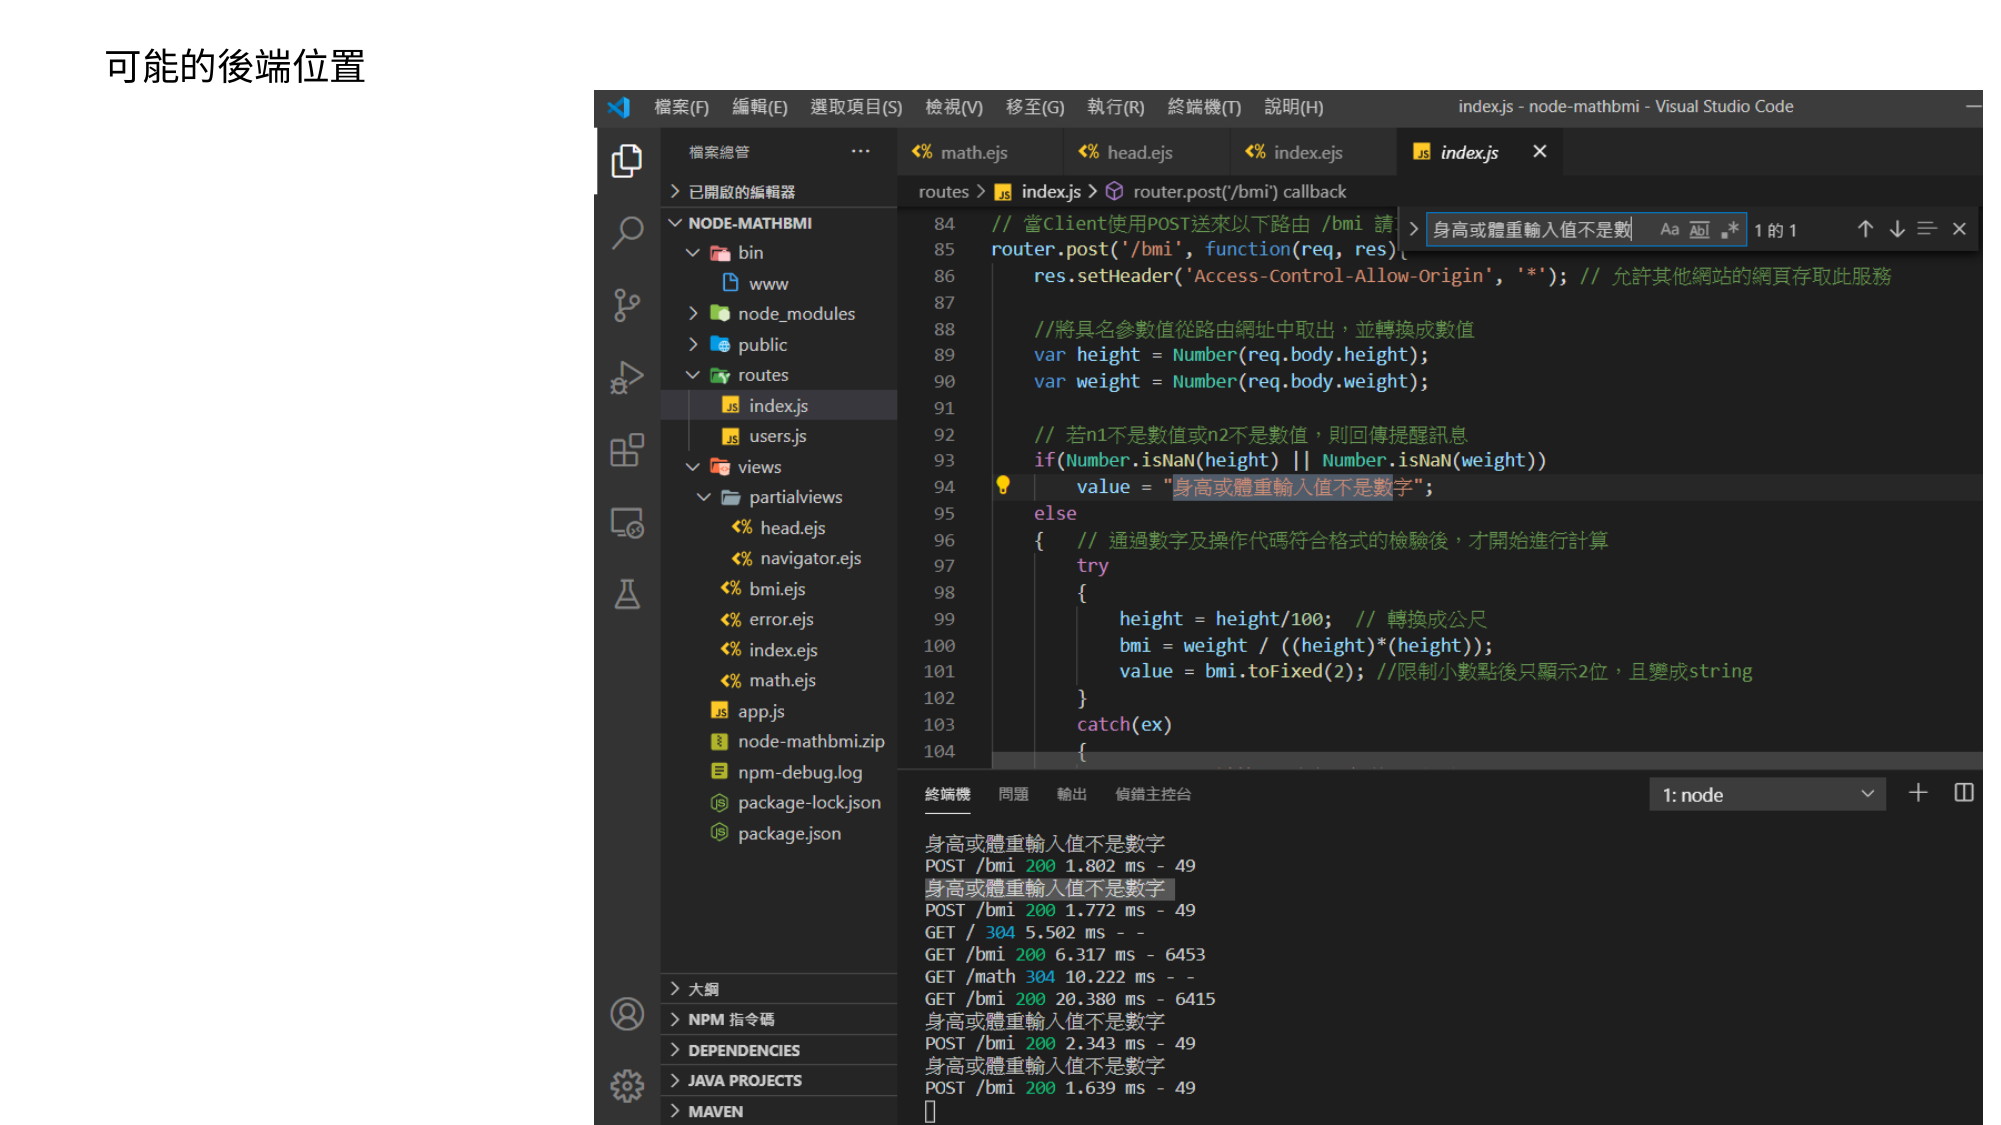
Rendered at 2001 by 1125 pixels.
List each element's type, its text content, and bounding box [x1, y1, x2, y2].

text_box 可能的後端位置 [90, 35, 425, 96]
picture [594, 90, 1983, 1125]
